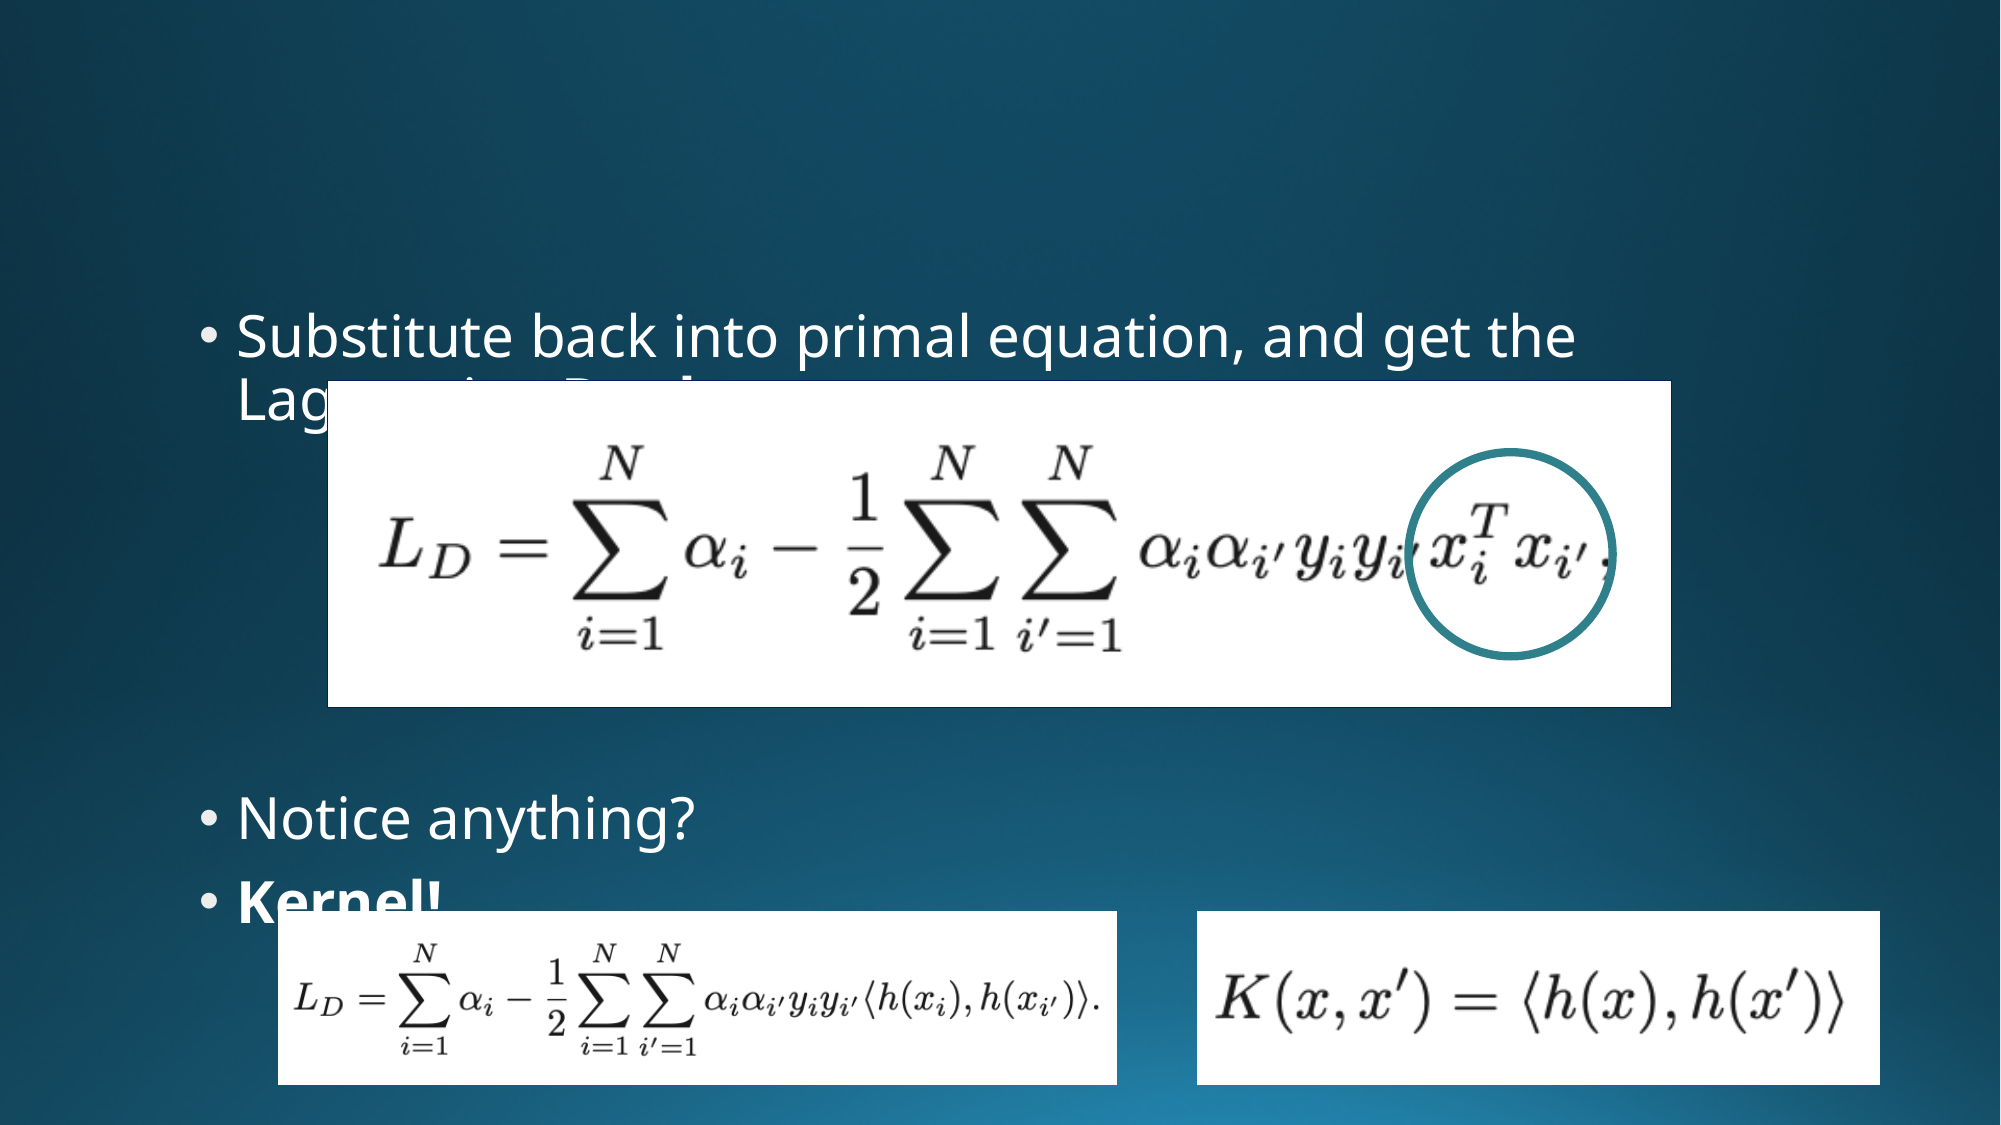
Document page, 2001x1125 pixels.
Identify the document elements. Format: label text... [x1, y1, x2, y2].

picture [0, 0, 2001, 1125]
list Substitute back into primal equation, and get the Lagrangian Dual Notice anything? Kernel! [183, 299, 1863, 1014]
